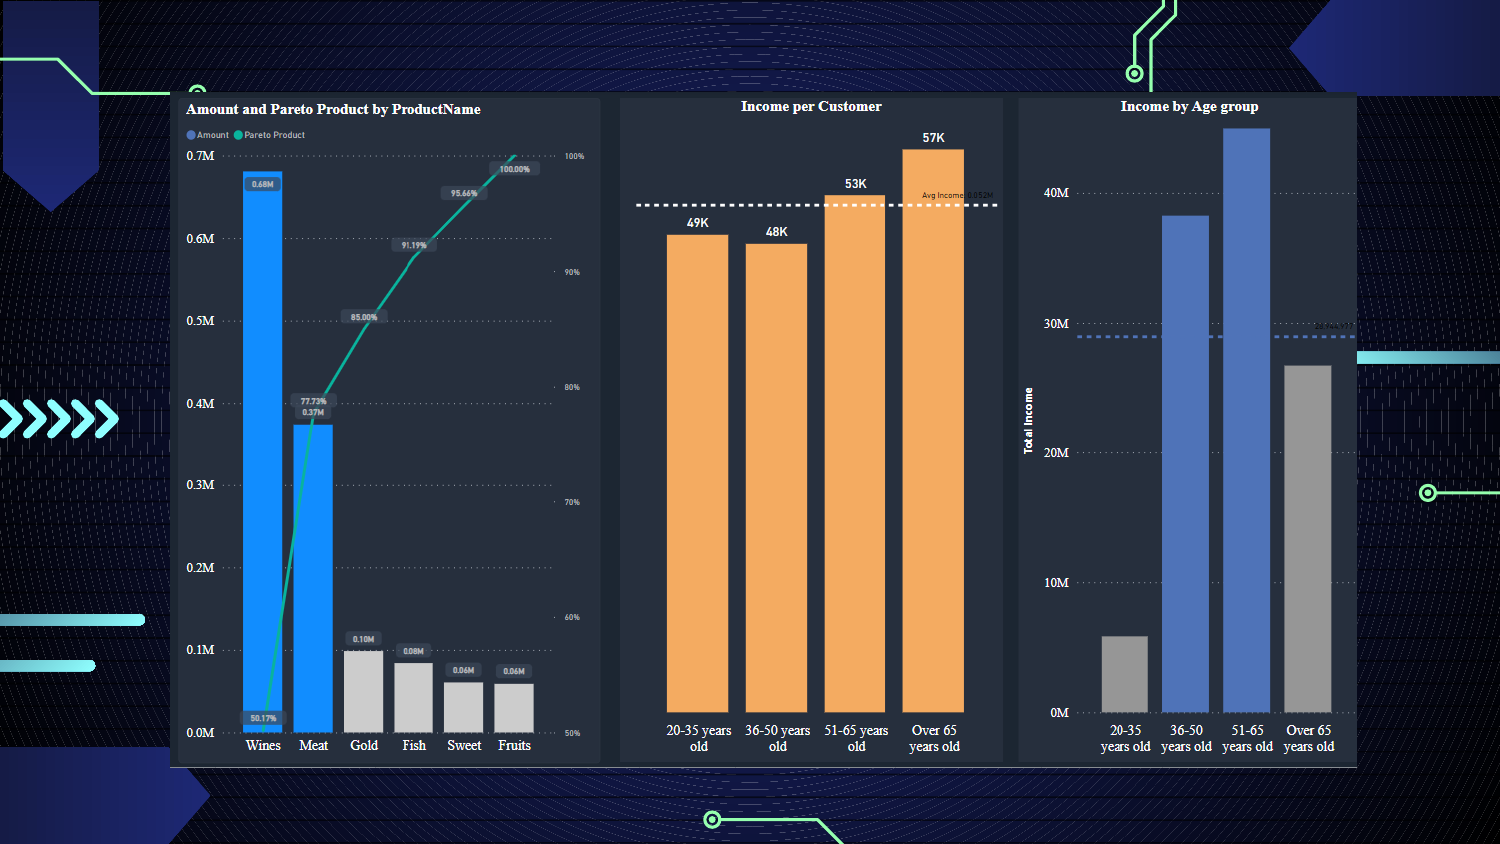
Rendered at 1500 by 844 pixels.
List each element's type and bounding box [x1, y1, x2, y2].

picture [169, 91, 1358, 768]
